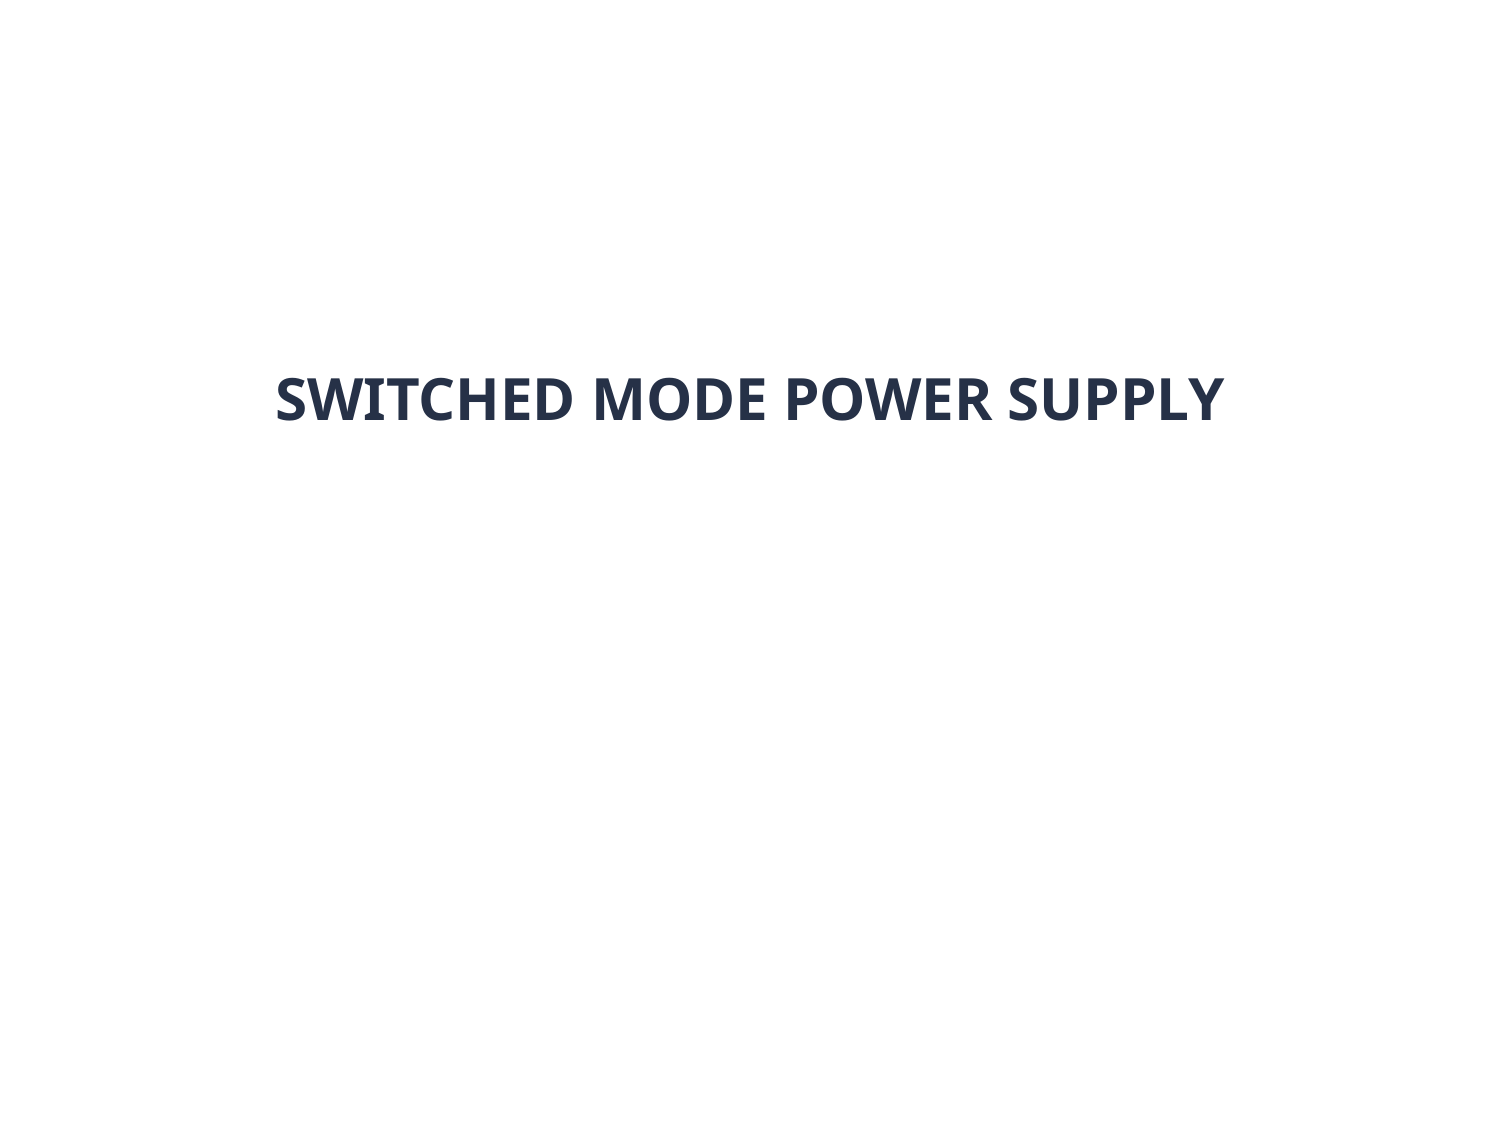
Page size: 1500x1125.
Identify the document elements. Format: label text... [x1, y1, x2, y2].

title SWITCHED MODE POWER SUPPLY [50, 385, 1450, 717]
